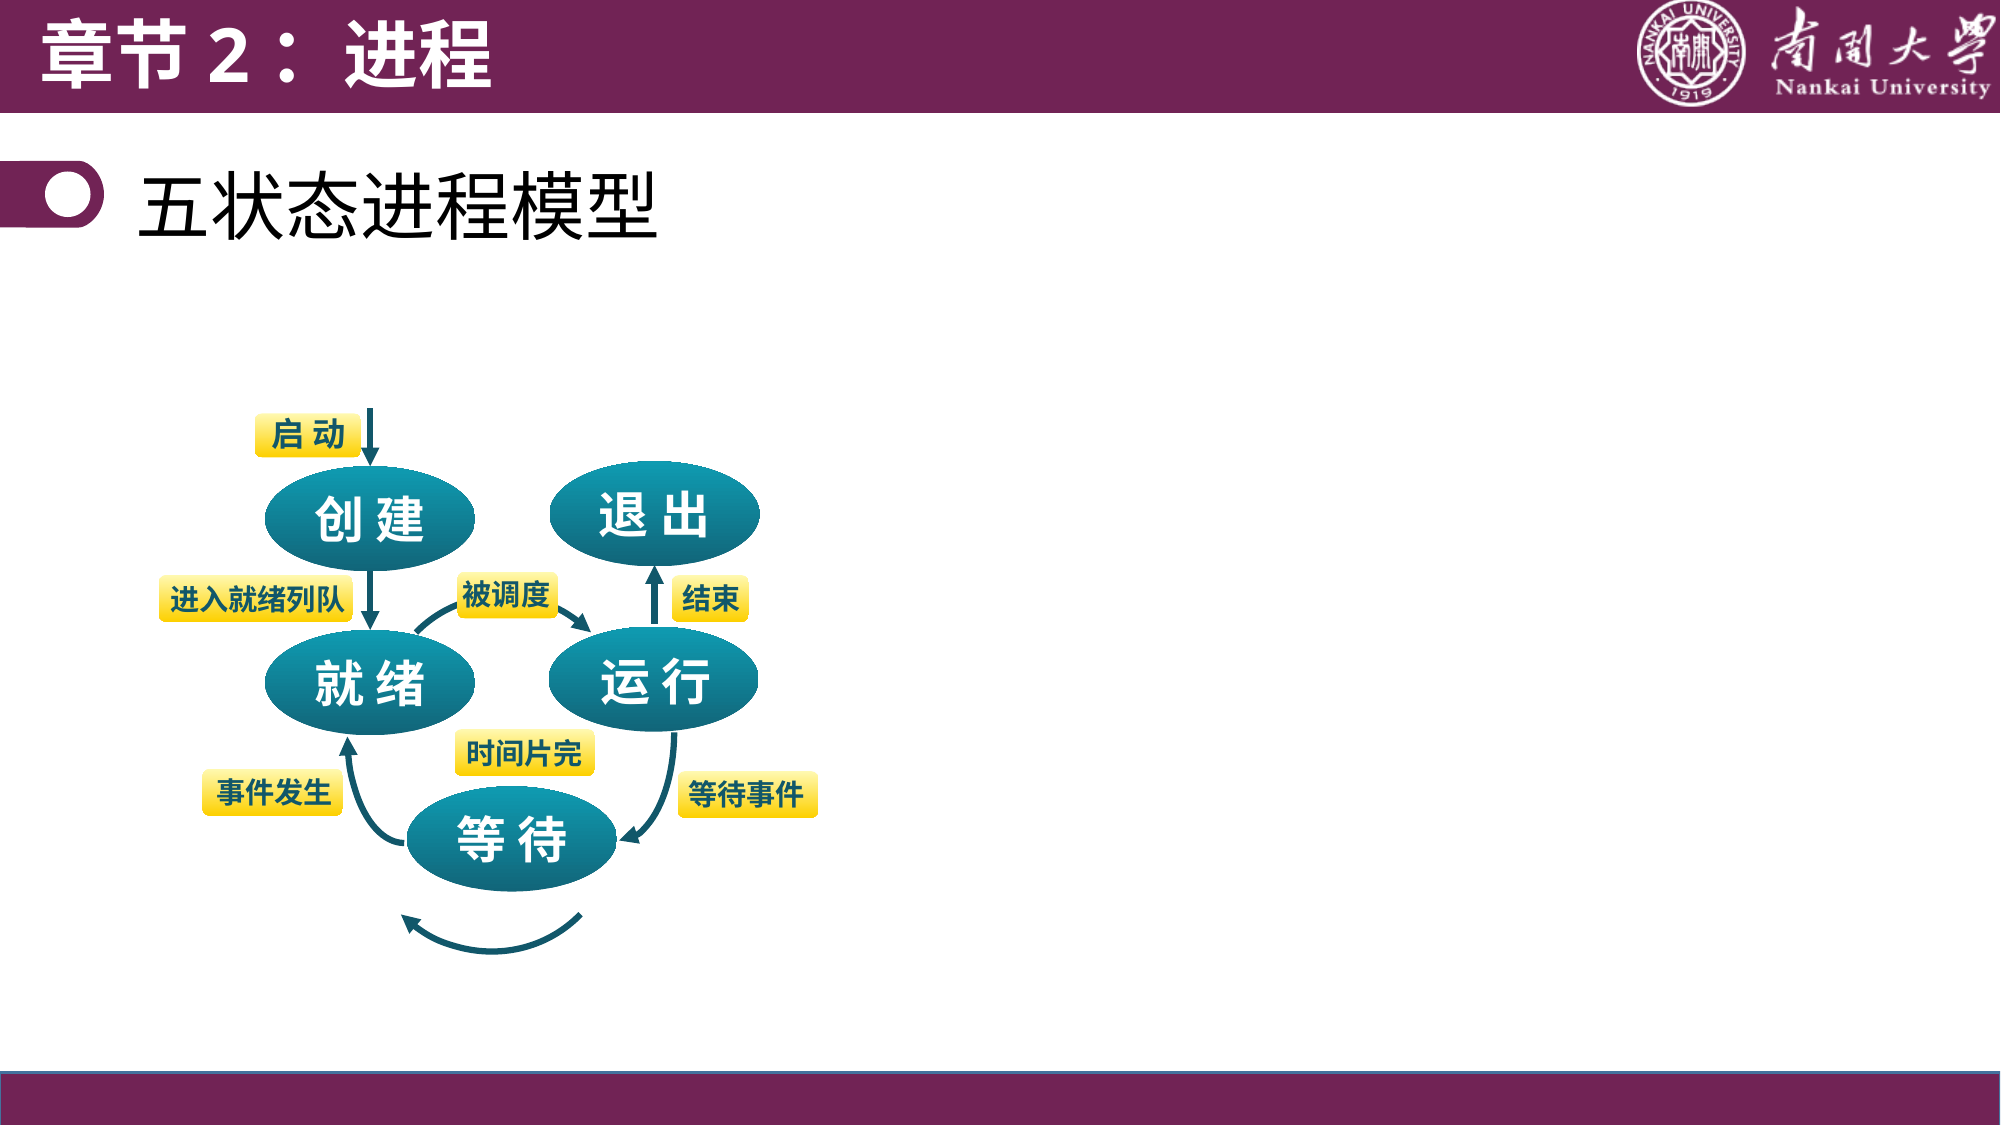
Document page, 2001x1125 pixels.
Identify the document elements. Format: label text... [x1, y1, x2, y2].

text_box 五状态进程模型 [119, 130, 1620, 259]
text_box 章节2：进程 [24, 0, 1025, 116]
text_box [154, 407, 821, 950]
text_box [0, 160, 104, 228]
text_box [254, 405, 363, 462]
picture [1637, 0, 2001, 110]
